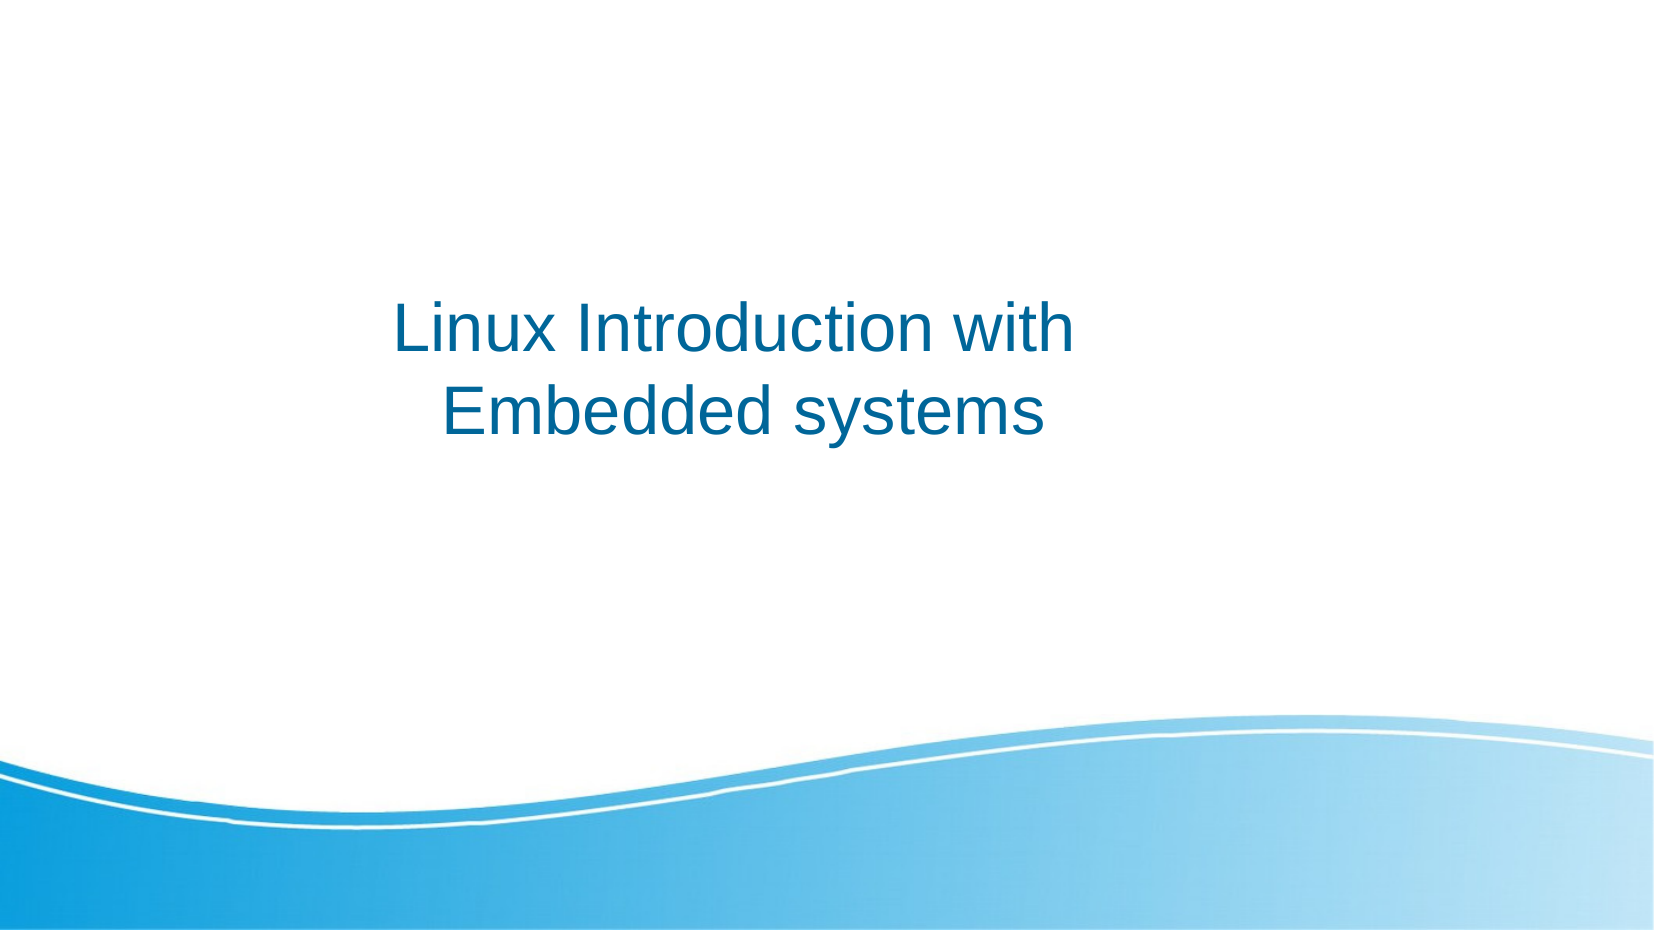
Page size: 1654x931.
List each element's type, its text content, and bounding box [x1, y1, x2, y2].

title Linux Introduction with Embedded systems [0, 254, 1488, 477]
picture [0, 714, 1654, 930]
